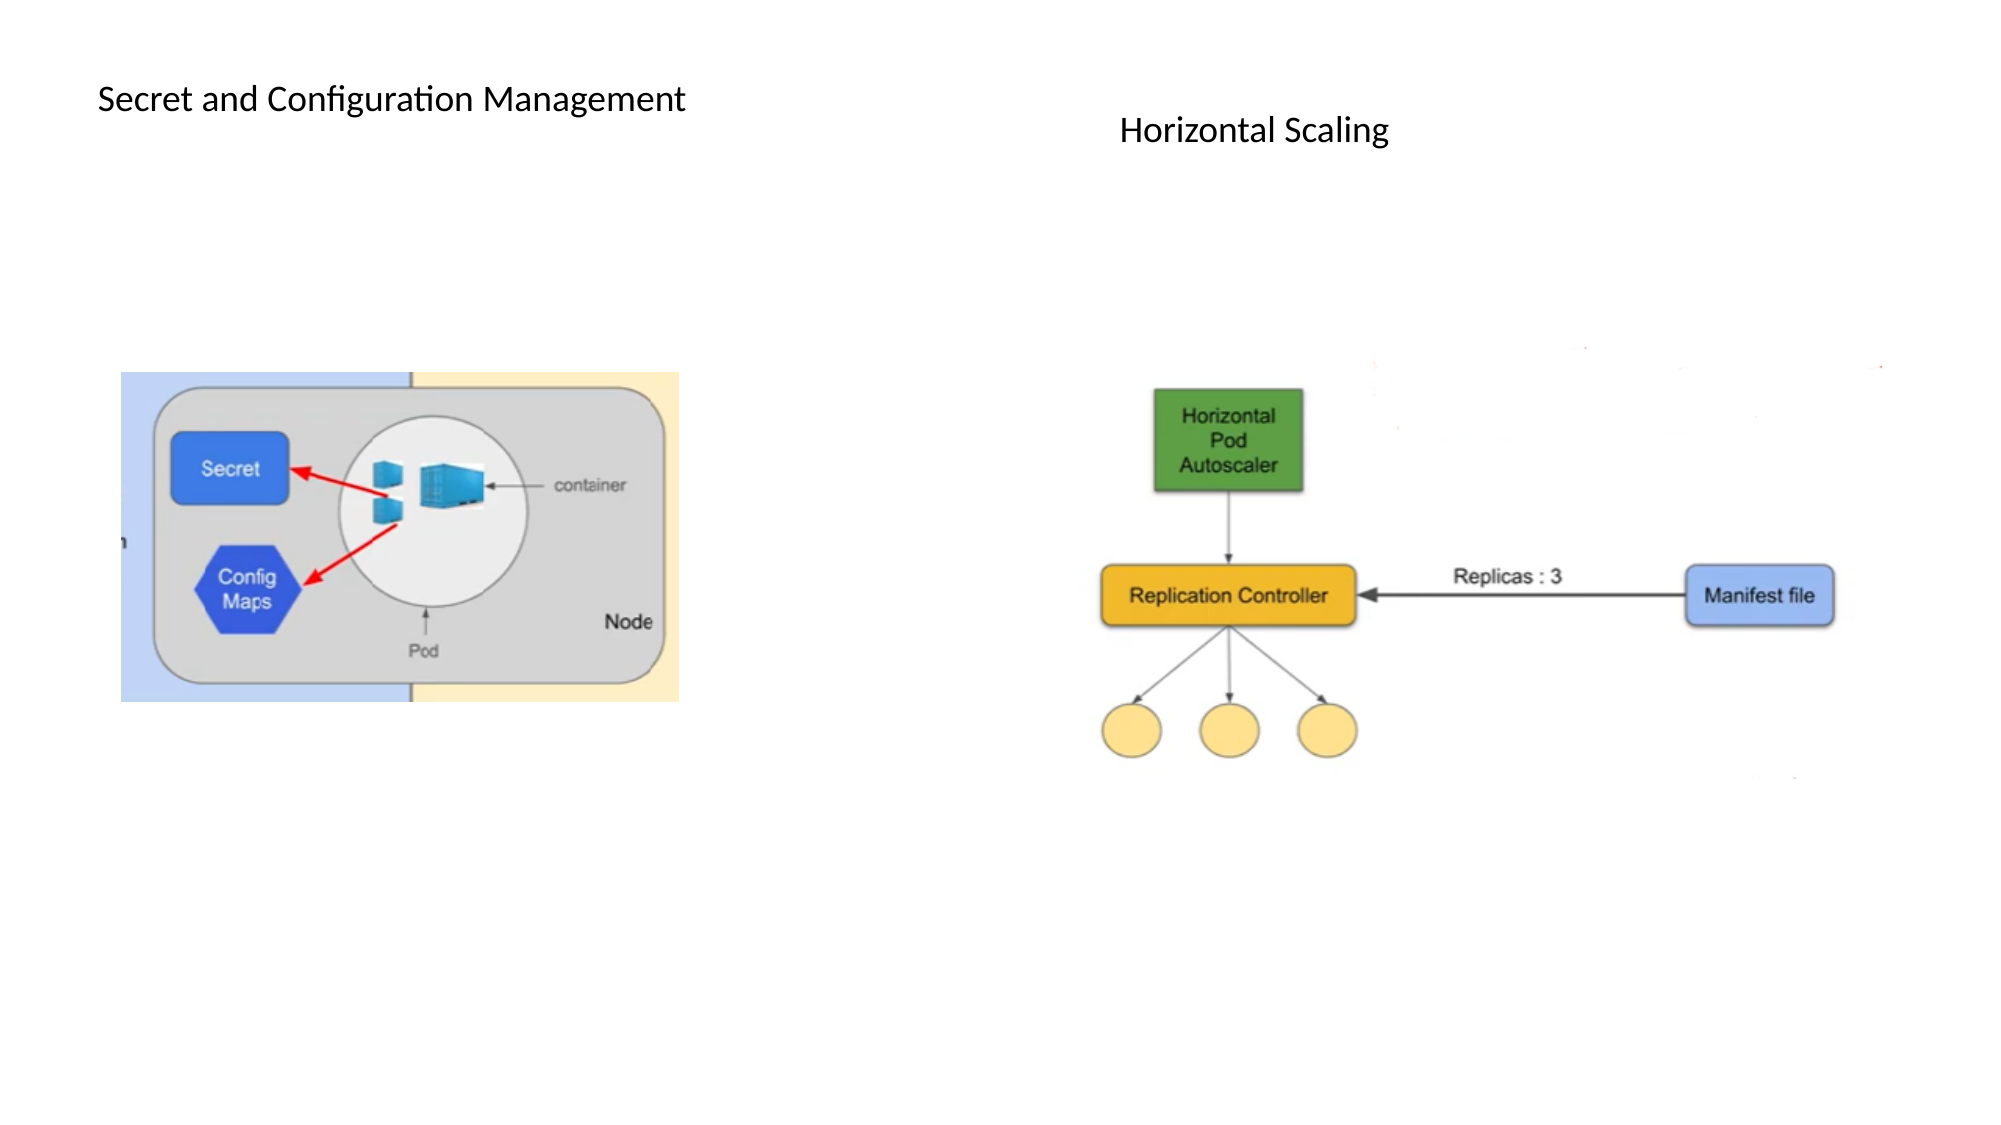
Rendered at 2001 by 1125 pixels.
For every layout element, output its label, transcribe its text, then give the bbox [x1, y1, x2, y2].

picture [121, 372, 679, 702]
picture [1054, 346, 1901, 779]
text_box Horizontal Scaling [1105, 97, 1731, 157]
text_box Secret and Configuration Management [83, 66, 900, 127]
